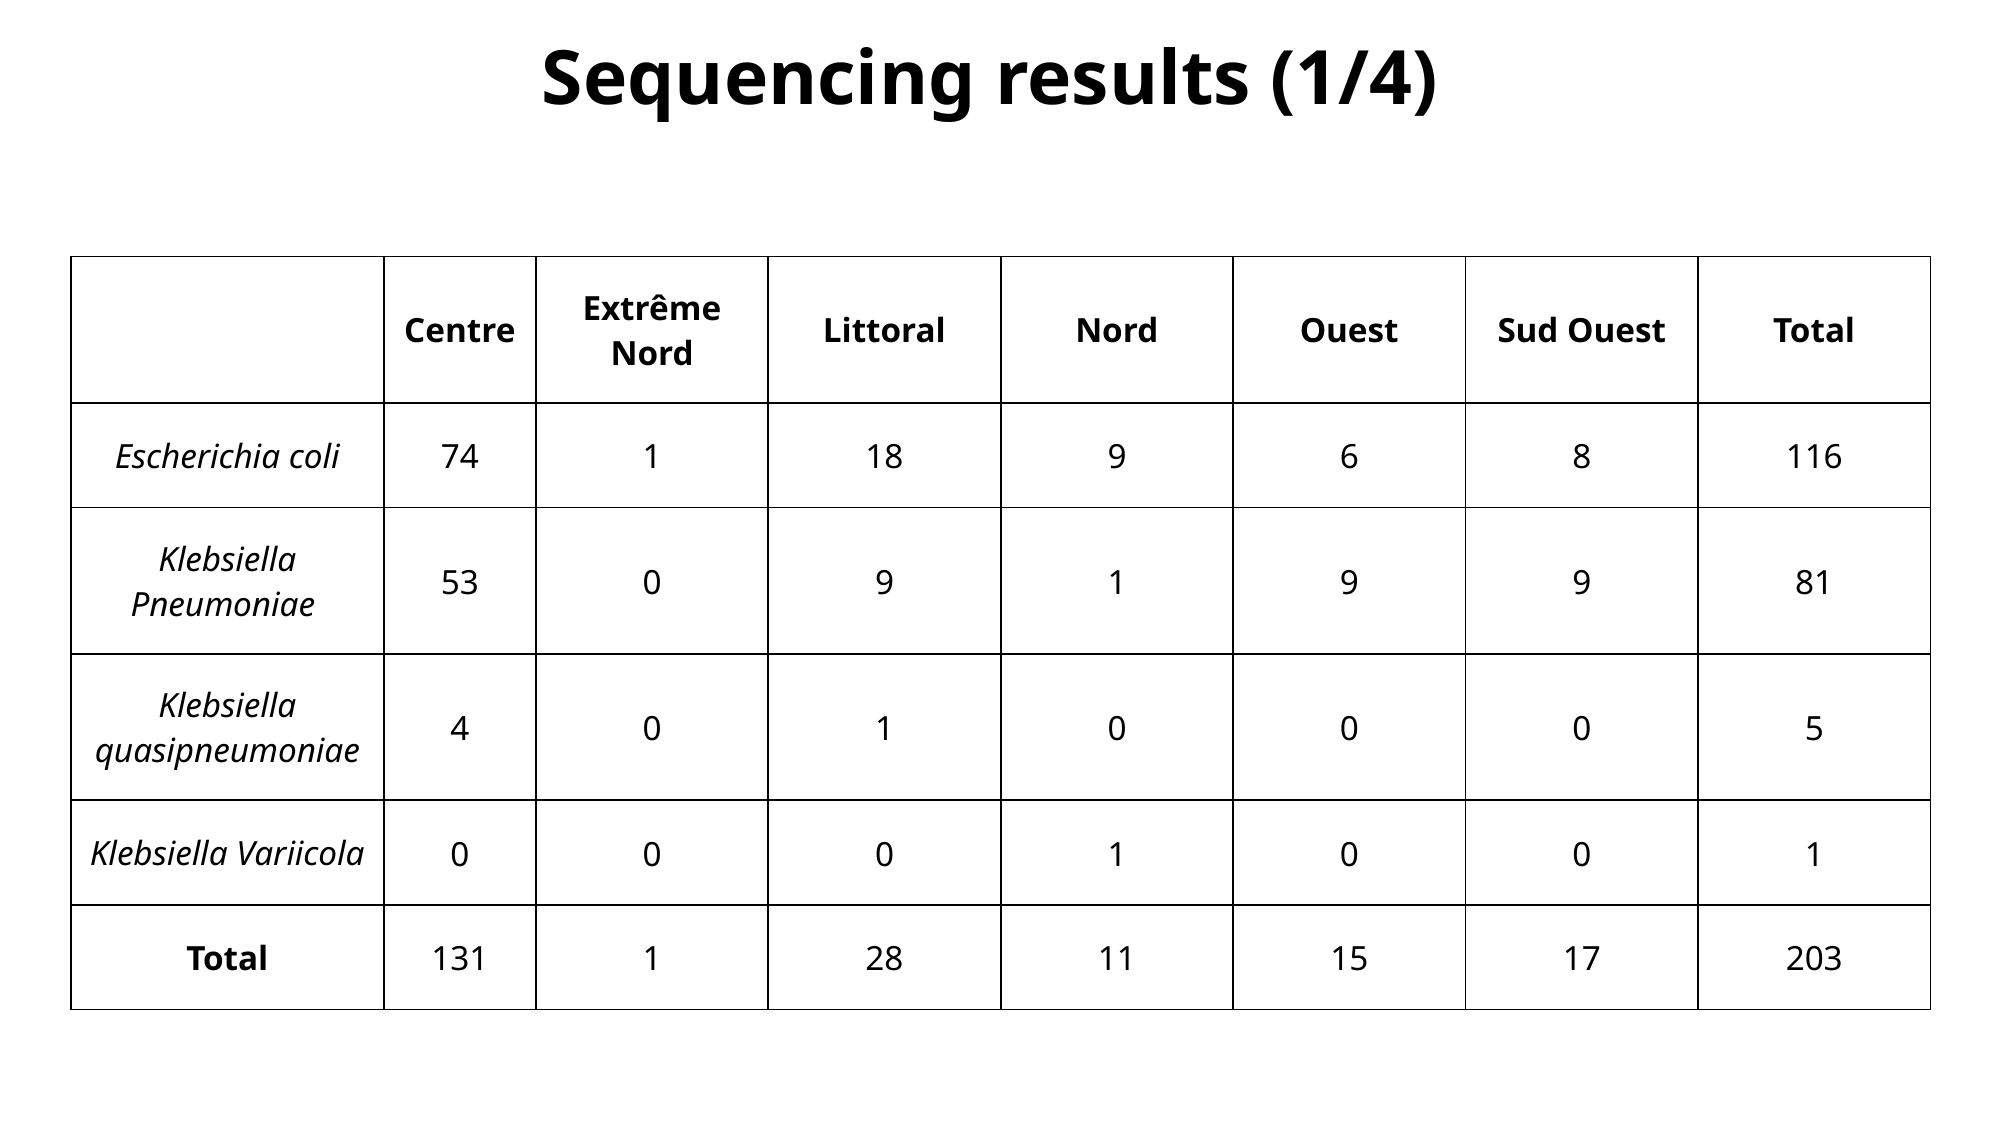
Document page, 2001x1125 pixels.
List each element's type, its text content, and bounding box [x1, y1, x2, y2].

table_cell 0 [537, 655, 767, 799]
table_cell 81 [1699, 508, 1930, 653]
table_cell 116 [1699, 404, 1930, 507]
table_cell 0 [1002, 655, 1232, 799]
table_header Nord [1002, 257, 1232, 402]
table_cell Escherichia coli [72, 404, 383, 507]
table_cell 0 [1234, 801, 1465, 904]
table_cell 0 [385, 801, 535, 904]
table_cell 1 [1002, 801, 1232, 904]
table_cell 1 [537, 404, 767, 507]
table_header Total [1699, 257, 1930, 402]
table_cell 9 [1002, 404, 1232, 507]
table_cell 0 [1466, 655, 1697, 799]
table_cell 15 [1234, 906, 1465, 1009]
table_cell 0 [1466, 801, 1697, 904]
table_cell 18 [769, 404, 1000, 507]
table_cell 74 [385, 404, 535, 507]
table_cell 0 [537, 508, 767, 653]
table_cell 4 [385, 655, 535, 799]
table_cell 28 [769, 906, 1000, 1009]
table_cell 1 [769, 655, 1000, 799]
table_cell 131 [385, 906, 535, 1009]
table_cell 0 [769, 801, 1000, 904]
table_header [72, 257, 383, 402]
table_cell 8 [1466, 404, 1697, 507]
table_cell 1 [1699, 801, 1930, 904]
table_cell 5 [1699, 655, 1930, 799]
table_cell Klebsiella quasipneumoniae [72, 655, 383, 799]
table_cell 9 [1466, 508, 1697, 653]
table_header Centre [385, 257, 535, 402]
table_header Ouest [1234, 257, 1465, 402]
table_cell 1 [537, 906, 767, 1009]
table_cell Klebsiella Pneumoniae [72, 508, 383, 653]
text_box Sequencing results (1/4) [500, 22, 1500, 128]
table_cell Total [72, 906, 383, 1009]
table_cell 0 [1234, 655, 1465, 799]
table_cell 17 [1466, 906, 1697, 1009]
table_cell 11 [1002, 906, 1232, 1009]
table_header Sud Ouest [1466, 257, 1697, 402]
table_header Extrême Nord [537, 257, 767, 402]
table_cell 6 [1234, 404, 1465, 507]
table_cell 0 [537, 801, 767, 904]
table_cell 53 [385, 508, 535, 653]
table_cell 9 [769, 508, 1000, 653]
table_cell 1 [1002, 508, 1232, 653]
table_header Littoral [769, 257, 1000, 402]
table_cell 203 [1699, 906, 1930, 1009]
table_cell Klebsiella Variicola [72, 801, 383, 904]
table_cell 9 [1234, 508, 1465, 653]
